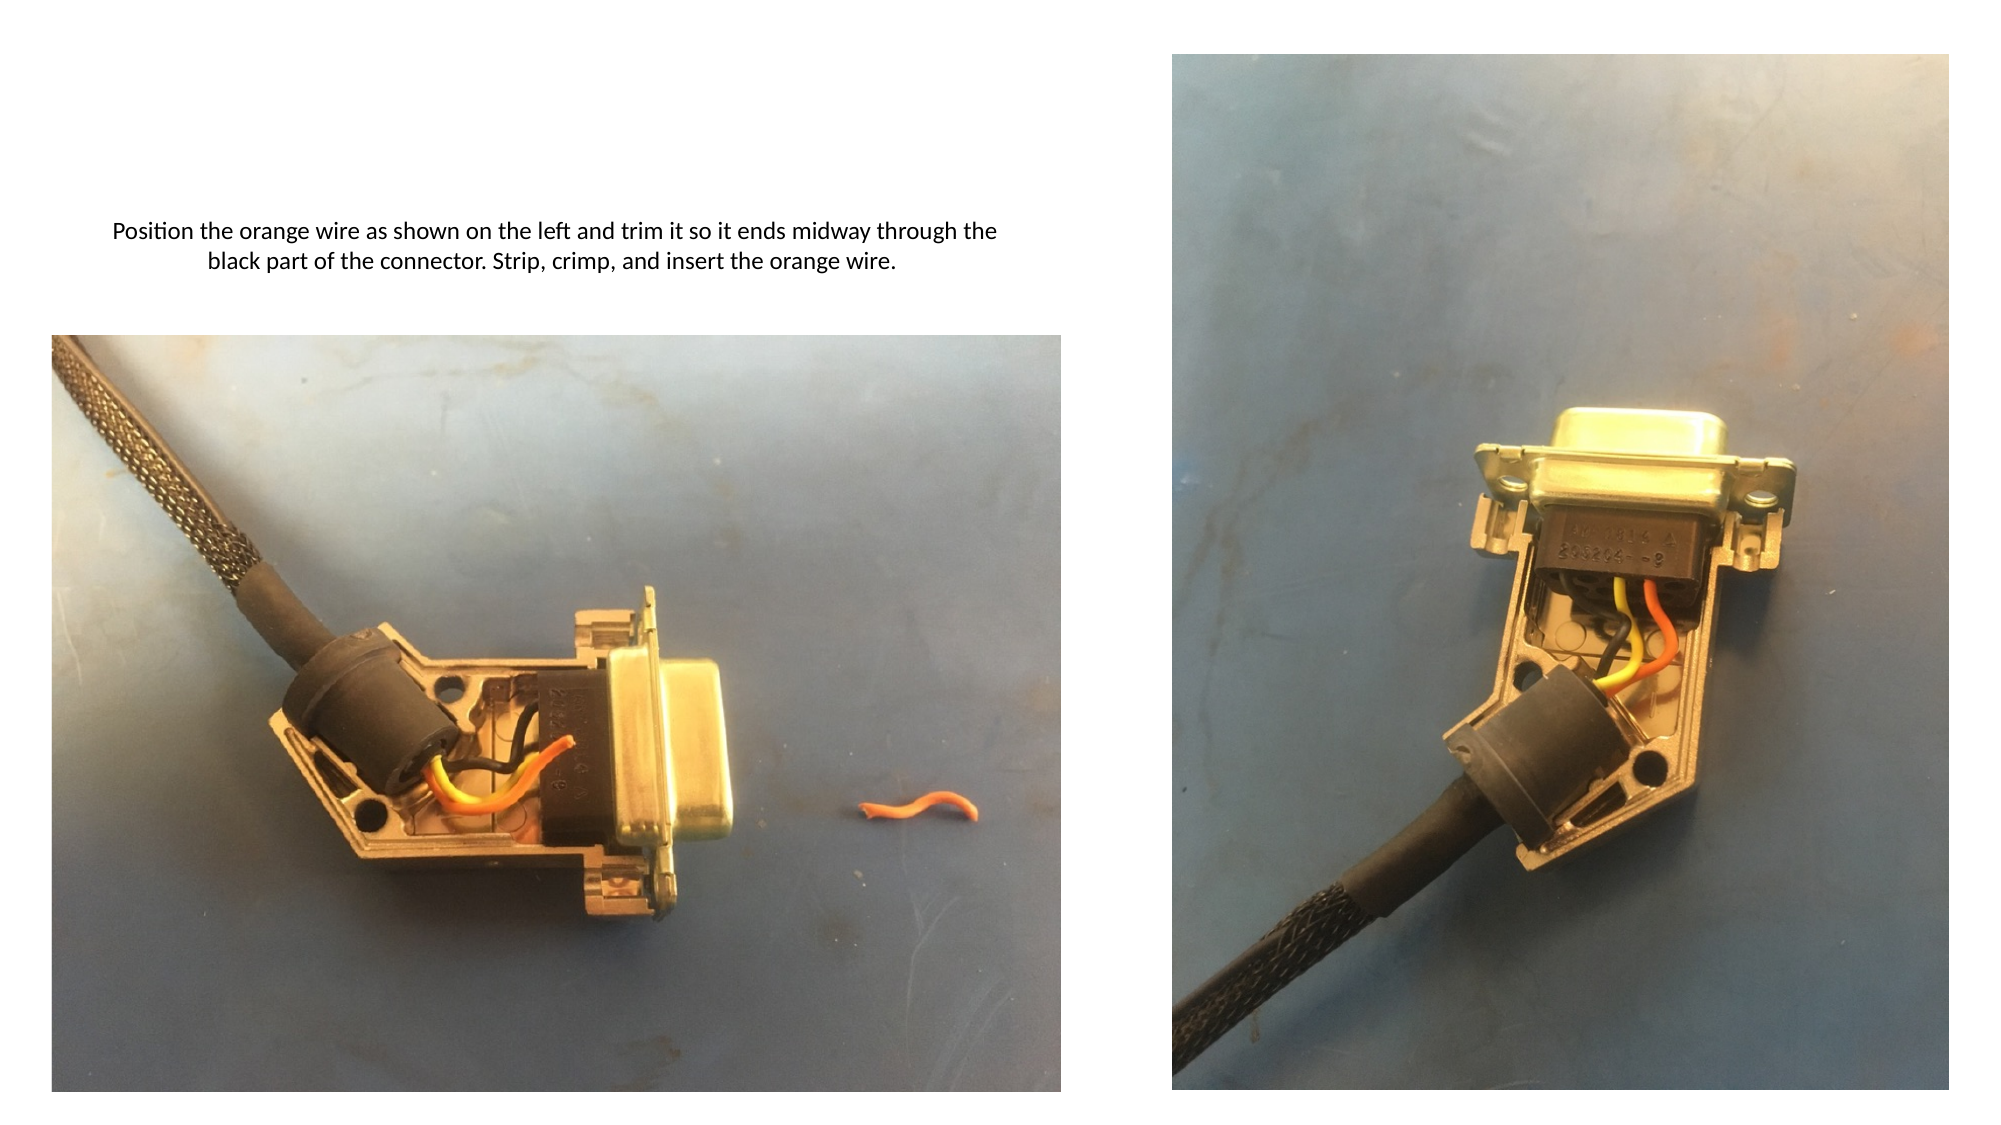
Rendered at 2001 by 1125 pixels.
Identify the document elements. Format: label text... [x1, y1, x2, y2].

picture [53, 207, 1060, 1125]
picture [1172, 54, 1949, 1090]
text_box Position the orange wire as shown on the left and trim it so it ends midway through the black part of the connector. Strip, crimp, and insert the orange wire. [935, 207, 1021, 282]
text_box Position the orange wire as shown on the left and trim it so it ends midway through the black part of the connector. Strip, crimp, and insert the orange wire. [91, 207, 177, 282]
